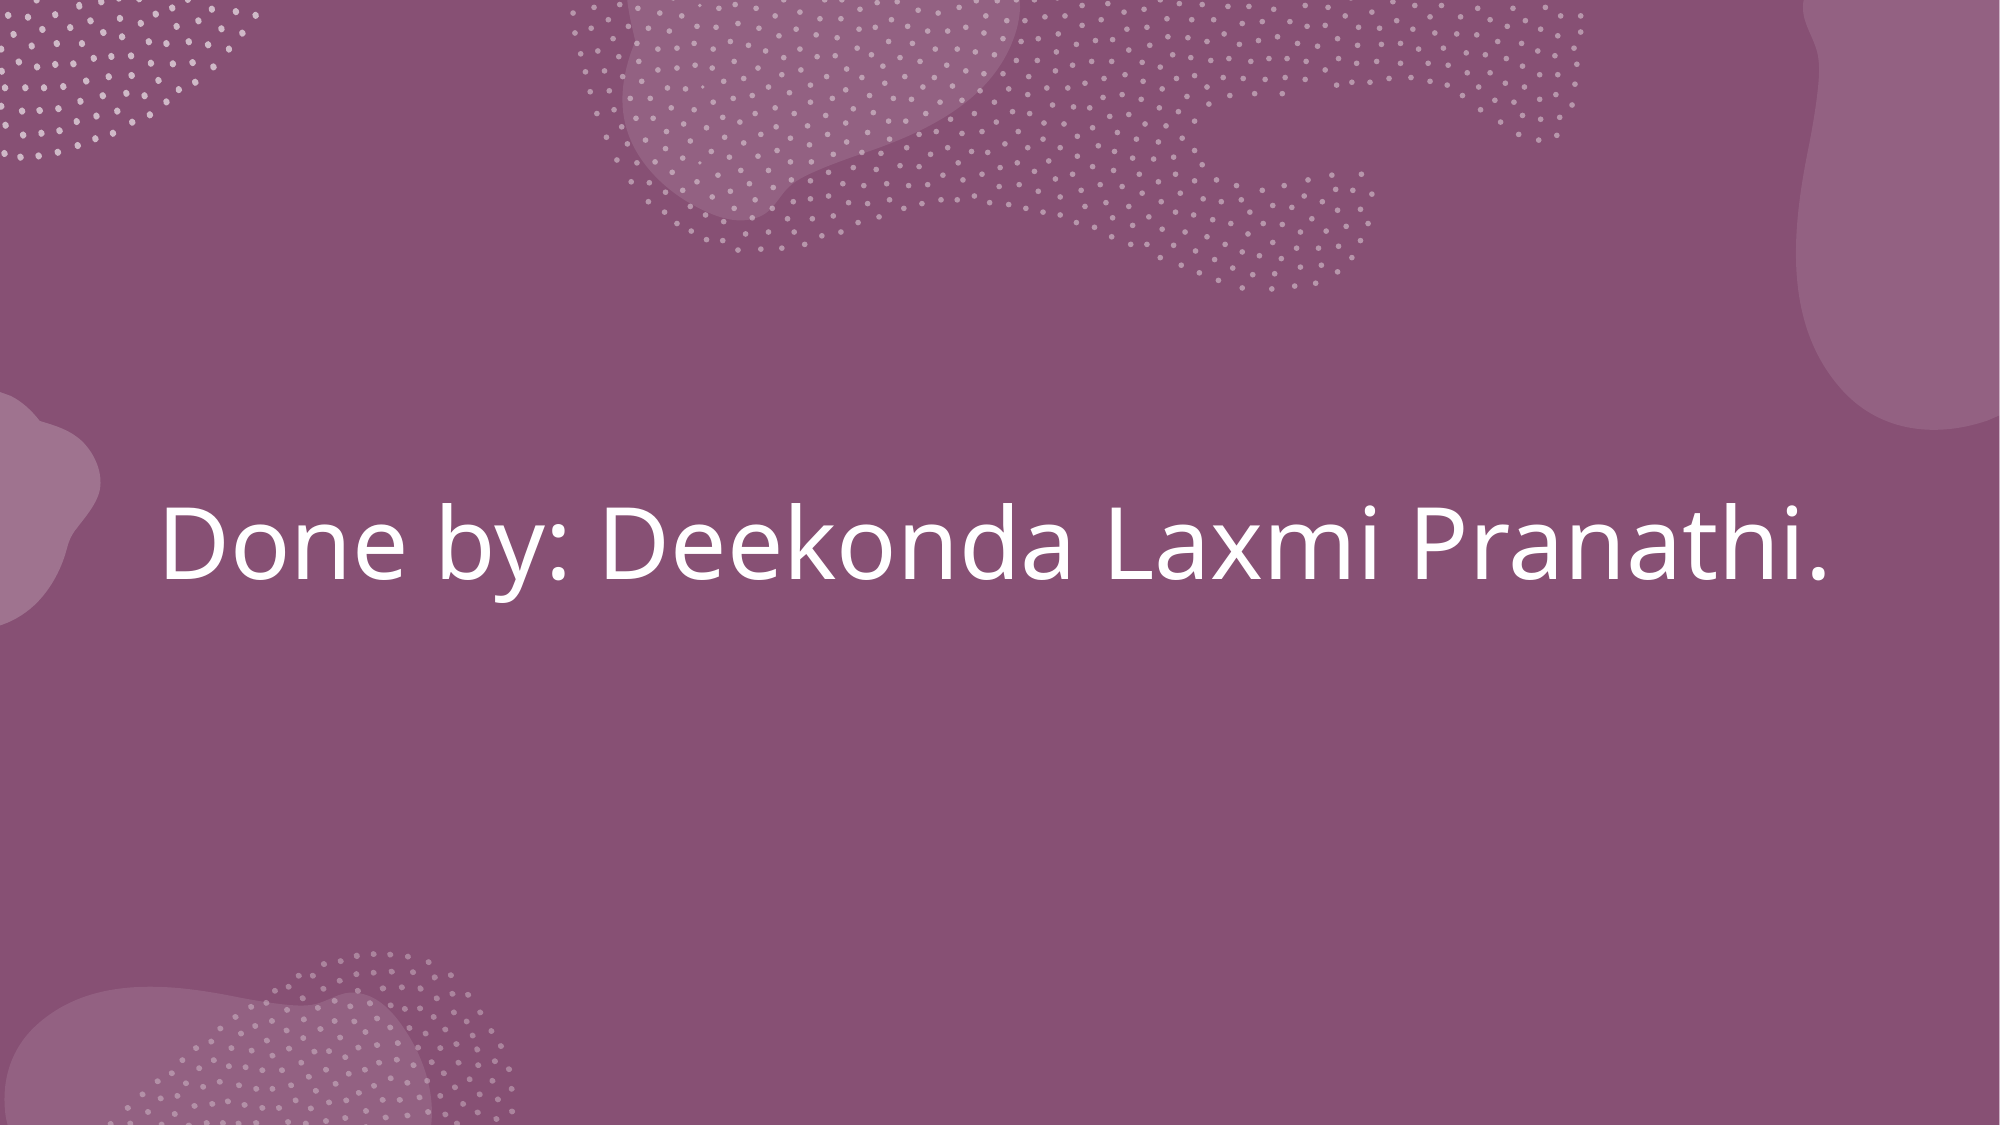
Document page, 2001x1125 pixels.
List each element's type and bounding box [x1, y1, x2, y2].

text_box [0, 0, 2000, 1125]
